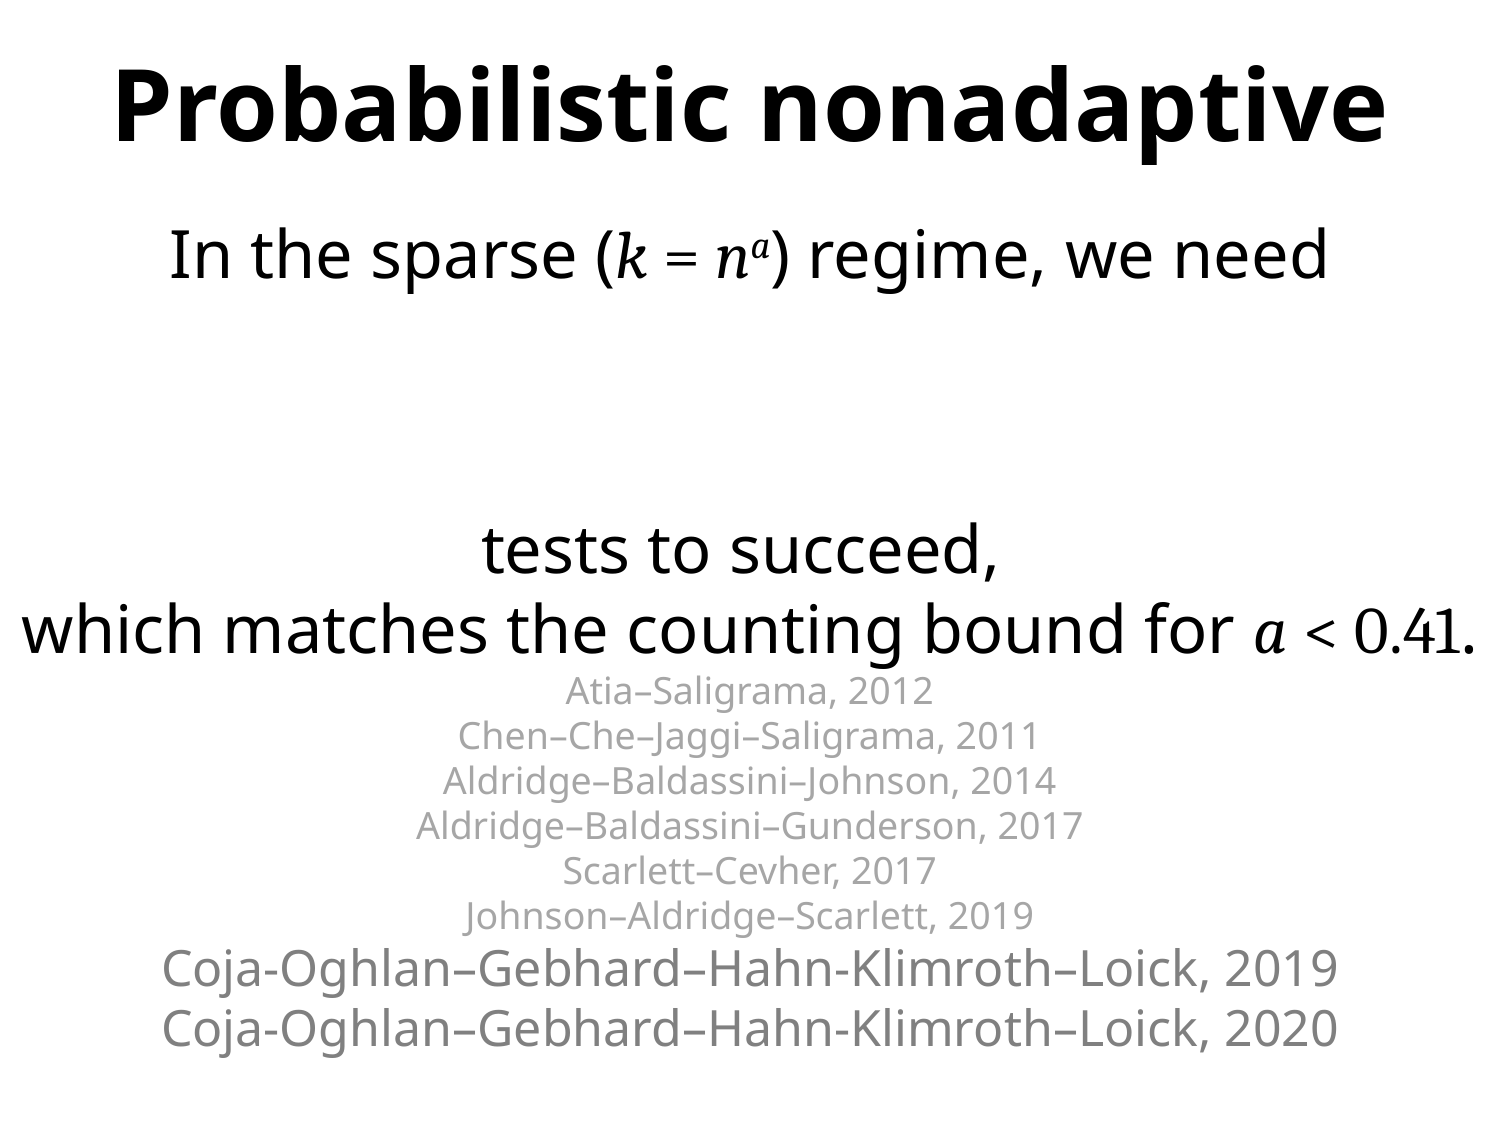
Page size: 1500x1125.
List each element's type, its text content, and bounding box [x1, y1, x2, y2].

title Probabilistic nonadaptive [0, 48, 1500, 205]
